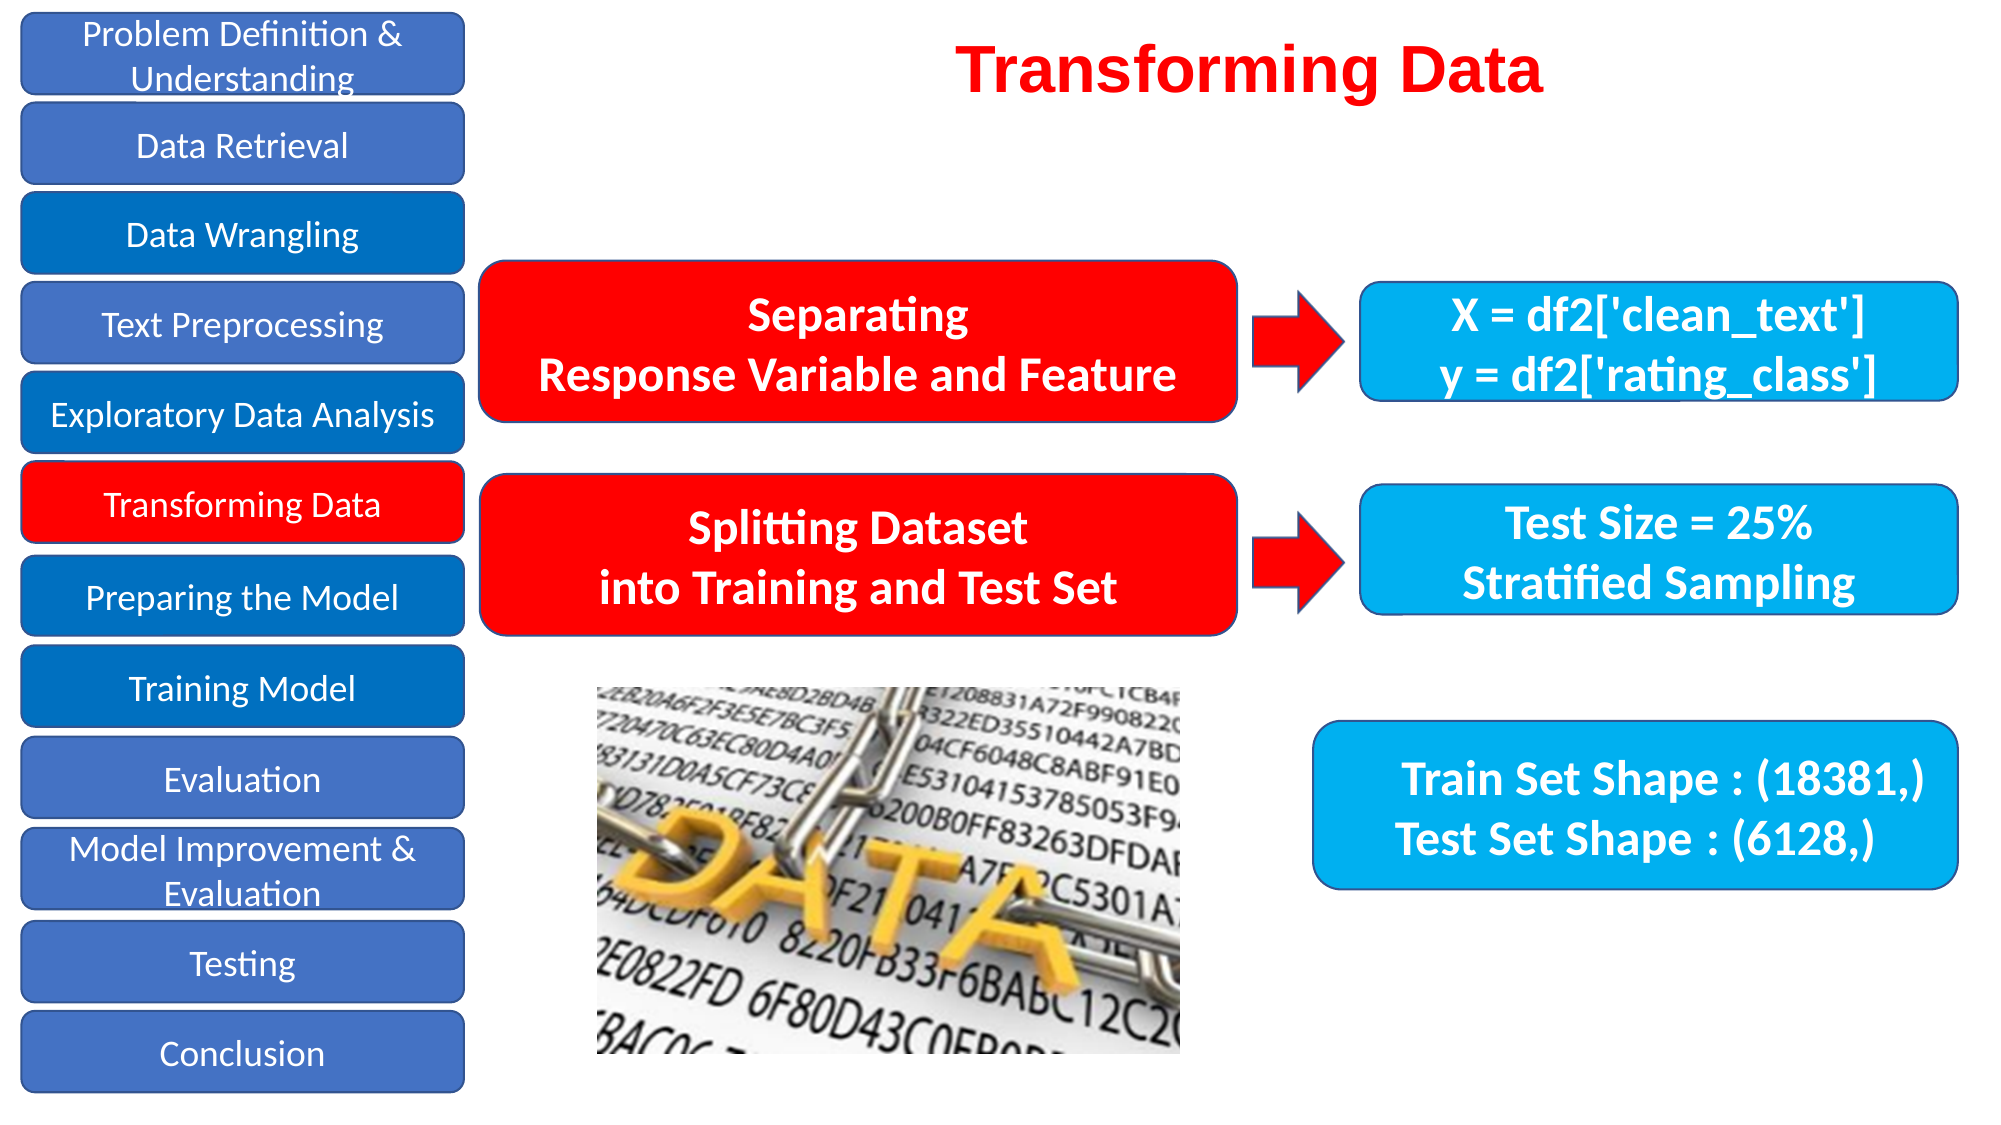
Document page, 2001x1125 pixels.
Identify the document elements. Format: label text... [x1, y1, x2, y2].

text_box Splitting Dataset into Training and Test Set [478, 472, 1239, 637]
text_box Testing [20, 919, 465, 1004]
text_box Preparing the Model [20, 554, 465, 637]
text_box Evaluation [20, 735, 465, 820]
text_box Transforming Data [20, 460, 465, 544]
text_box Exploratory Data Analysis [20, 370, 465, 455]
text_box Text Preprocessing [20, 280, 465, 365]
text_box Model Improvement & Evaluation [20, 826, 465, 911]
text_box Problem Definition & Understanding [20, 11, 465, 96]
text_box X = df2['clean_text'] y = df2['rating_class'] [1359, 280, 1959, 402]
text_box Test Size = 25% Stratified Sampling [1359, 483, 1959, 616]
picture [1252, 510, 1346, 615]
title Transforming Data [500, 12, 2000, 115]
text_box Training Model [20, 644, 465, 728]
text_box Data Wrangling [20, 191, 465, 275]
text_box Train Set Shape : (18381,) Test Set Shape : (6128,) [1312, 719, 1959, 891]
text_box Separating Response Variable and Feature [477, 259, 1239, 424]
picture [1252, 289, 1346, 394]
picture [597, 687, 1180, 1054]
text_box Conclusion [20, 1009, 465, 1094]
text_box Data Retrieval [20, 101, 465, 185]
